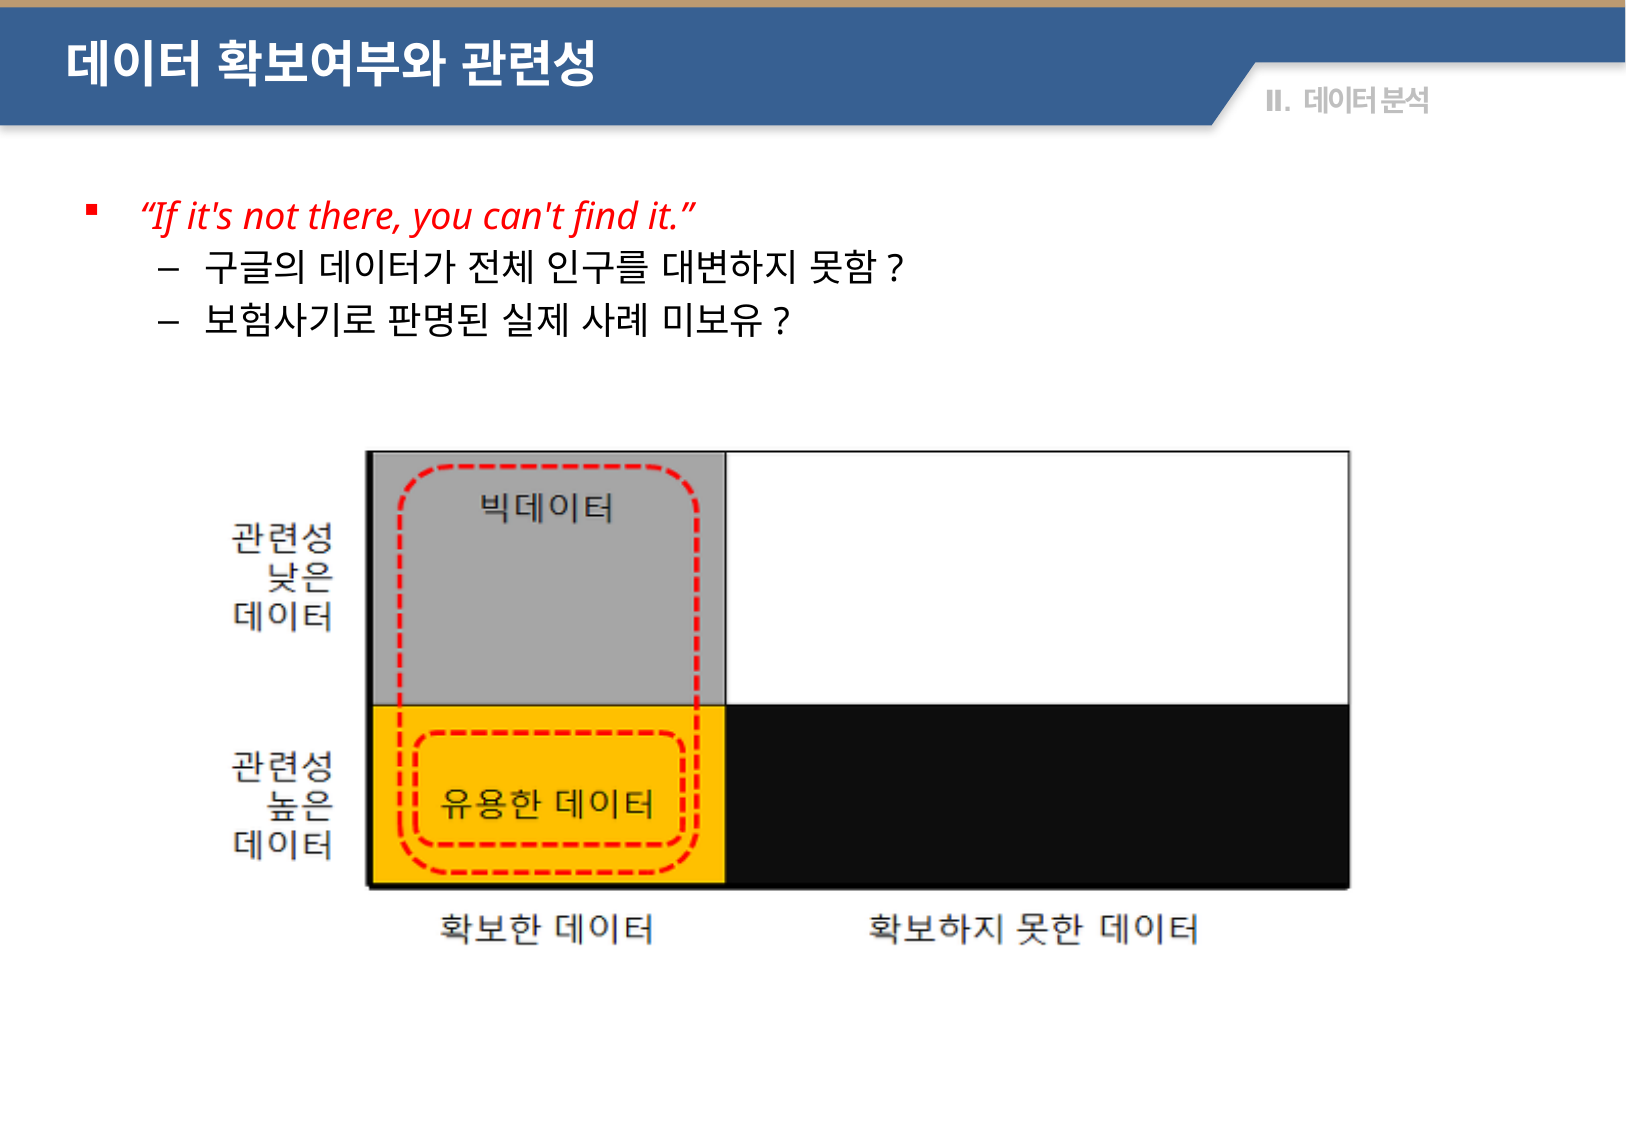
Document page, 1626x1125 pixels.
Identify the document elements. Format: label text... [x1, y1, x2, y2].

list “If it's not there, you can't find it.” 구글의 데이터가 전체 인구를 대변하지 못함? 보험사기로 판명된 실제 사례 미보유? [68, 184, 1489, 1071]
picture [197, 420, 1389, 984]
text_box 데이터 확보여부와 관련성 [50, 36, 1297, 100]
